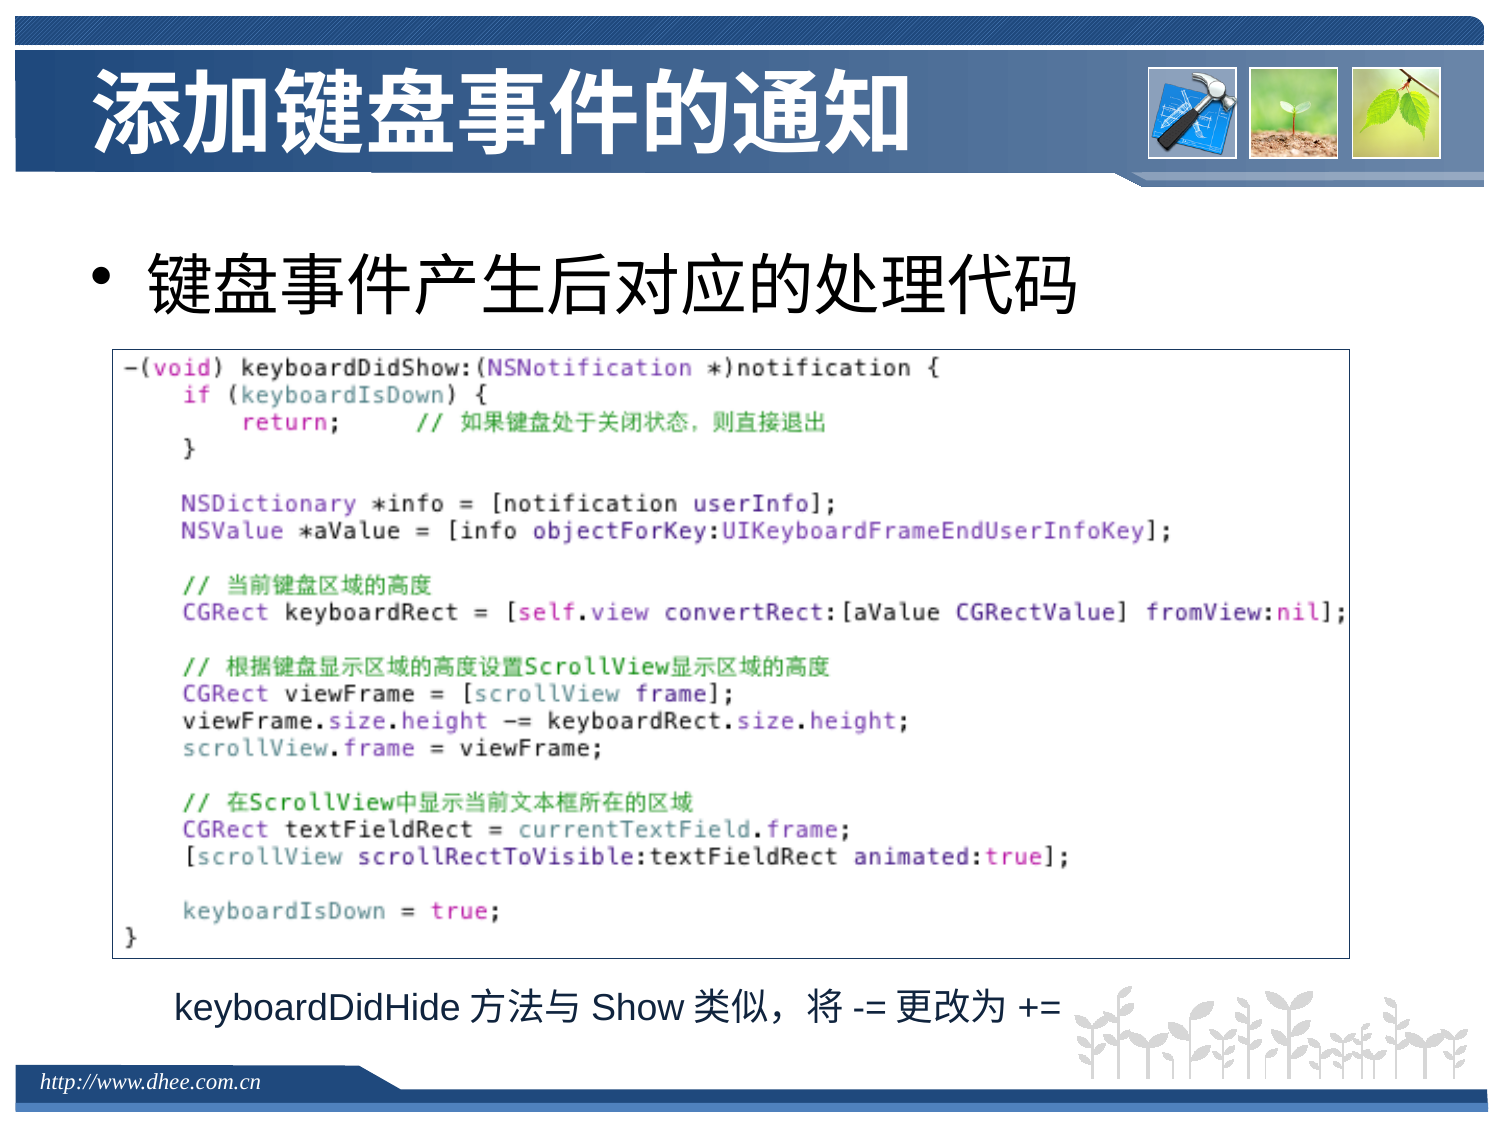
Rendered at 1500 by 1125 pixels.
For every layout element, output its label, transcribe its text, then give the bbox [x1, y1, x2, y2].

title 添加键盘事件的通知 [75, 39, 1138, 182]
text_box keyboardDidHide方法与Show类似，将-=更改为+= [159, 975, 1294, 1036]
picture [111, 349, 1350, 959]
picture [1353, 69, 1439, 157]
picture [1251, 69, 1337, 157]
picture [1150, 69, 1239, 158]
list 键盘事件产生后对应的处理代码 [75, 235, 1425, 1013]
